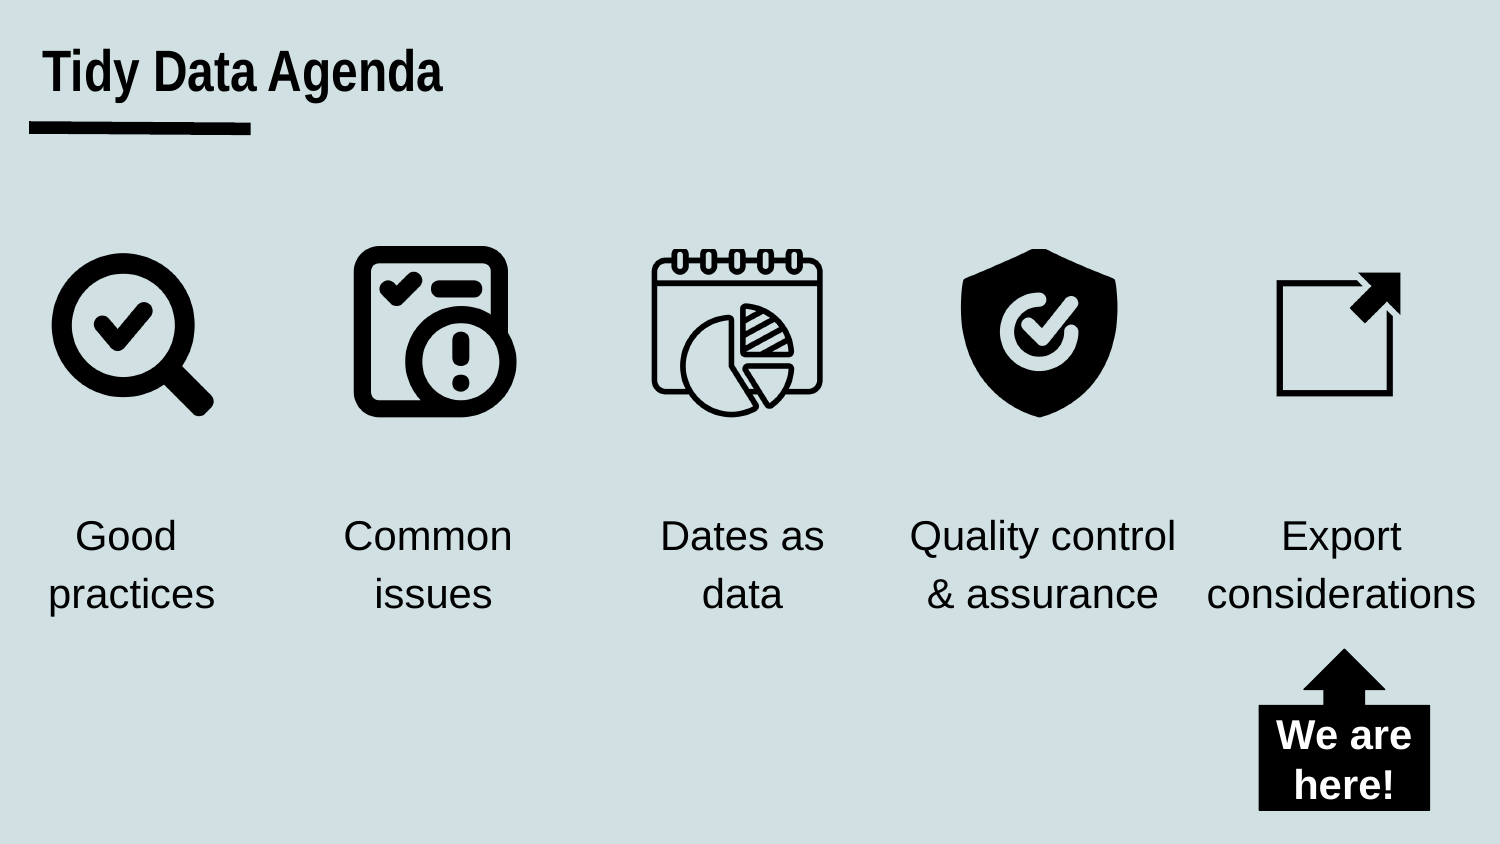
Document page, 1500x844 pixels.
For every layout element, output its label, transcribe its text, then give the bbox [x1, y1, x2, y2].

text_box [275, 233, 593, 669]
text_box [884, 249, 1180, 844]
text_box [583, 249, 882, 669]
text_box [0, 249, 265, 669]
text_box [1182, 249, 1500, 844]
title Tidy Data Agenda [27, 18, 1449, 167]
